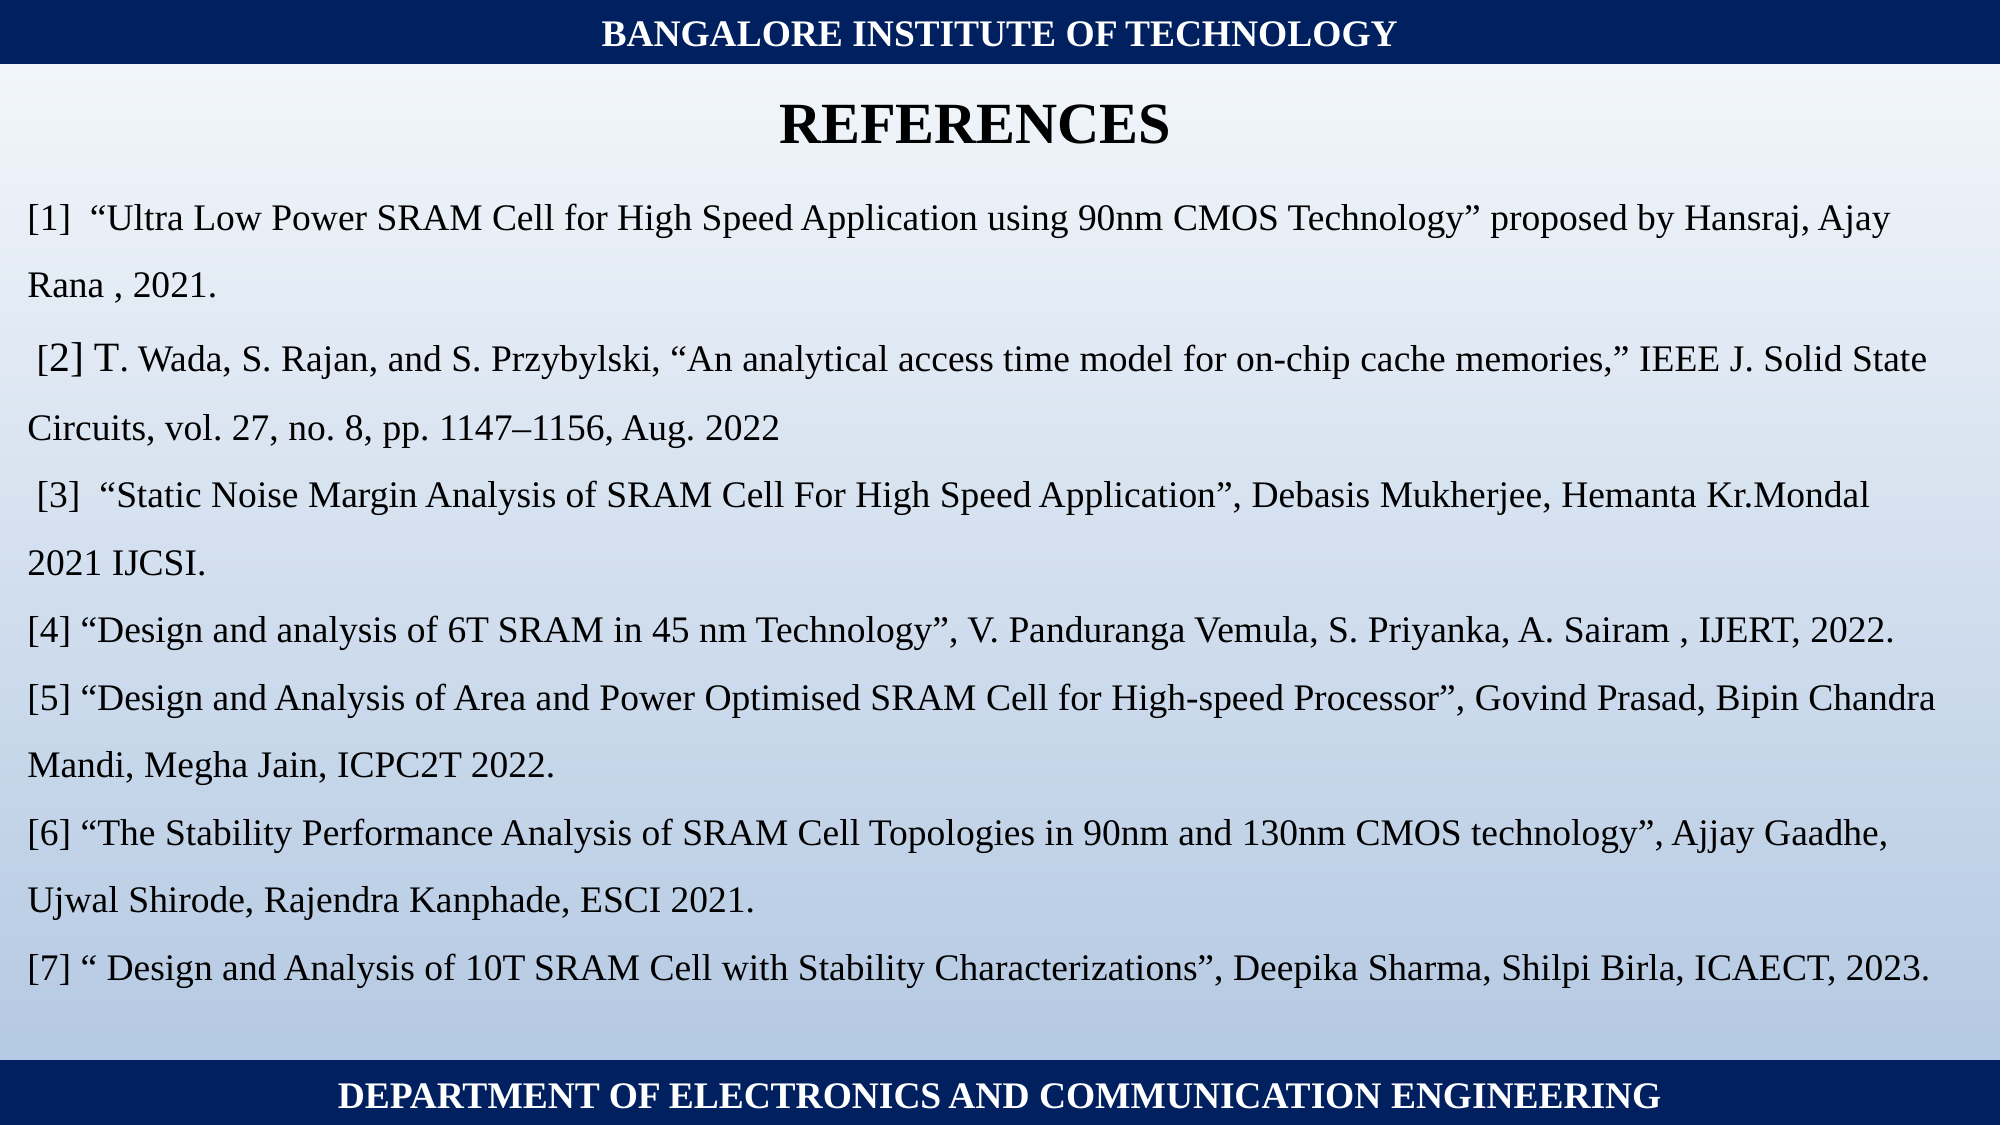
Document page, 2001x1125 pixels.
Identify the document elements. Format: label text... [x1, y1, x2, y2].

text_box DEPARTMENT OF ELECTRONICS AND COMMUNICATION ENGINEERING [0, 1060, 2000, 1125]
text_box REFERENCES [425, 78, 1525, 162]
text_box [1] “Ultra Low Power SRAM Cell for High Speed Application using 90nm CMOS Technology” proposed by Hansraj, Ajay Rana , 2021. [2] T. Wada, S. Rajan, and S. Przybylski, “An analytical access time model for on-chip cache memories,” IEEE J. Solid State Circuits, vol. 27, no. 8, pp. 1147–1156, Aug. 2022 [3] “Static Noise Margin Analysis of SRAM Cell For High Speed Application”, Debasis Mukherjee, Hemanta Kr.Mondal 2021 IJCSI. [4] “Design and analysis of 6T SRAM in 45 nm Technology”, V. Panduranga Vemula, S. Priyanka, A. Sairam , IJERT, 2022. [5] “Design and Analysis of Area and Power Optimised SRAM Cell for High-speed Processor”, Govind Prasad, Bipin Chandra Mandi, Megha Jain, ICPC2T 2022. [6] “The Stability Performance Analysis of SRAM Cell Topologies in 90nm and 130nm CMOS technology”, Ajjay Gaadhe, Ujwal Shirode, Rajendra Kanphade, ESCI 2021. [7] “ Design and Analysis of 10T SRAM Cell with Stability Characterizations”, Deepika Sharma, Shilpi Birla, ICAECT, 2023. [12, 162, 1963, 995]
text_box BANGALORE INSTITUTE OF TECHNOLOGY [0, 0, 2000, 64]
